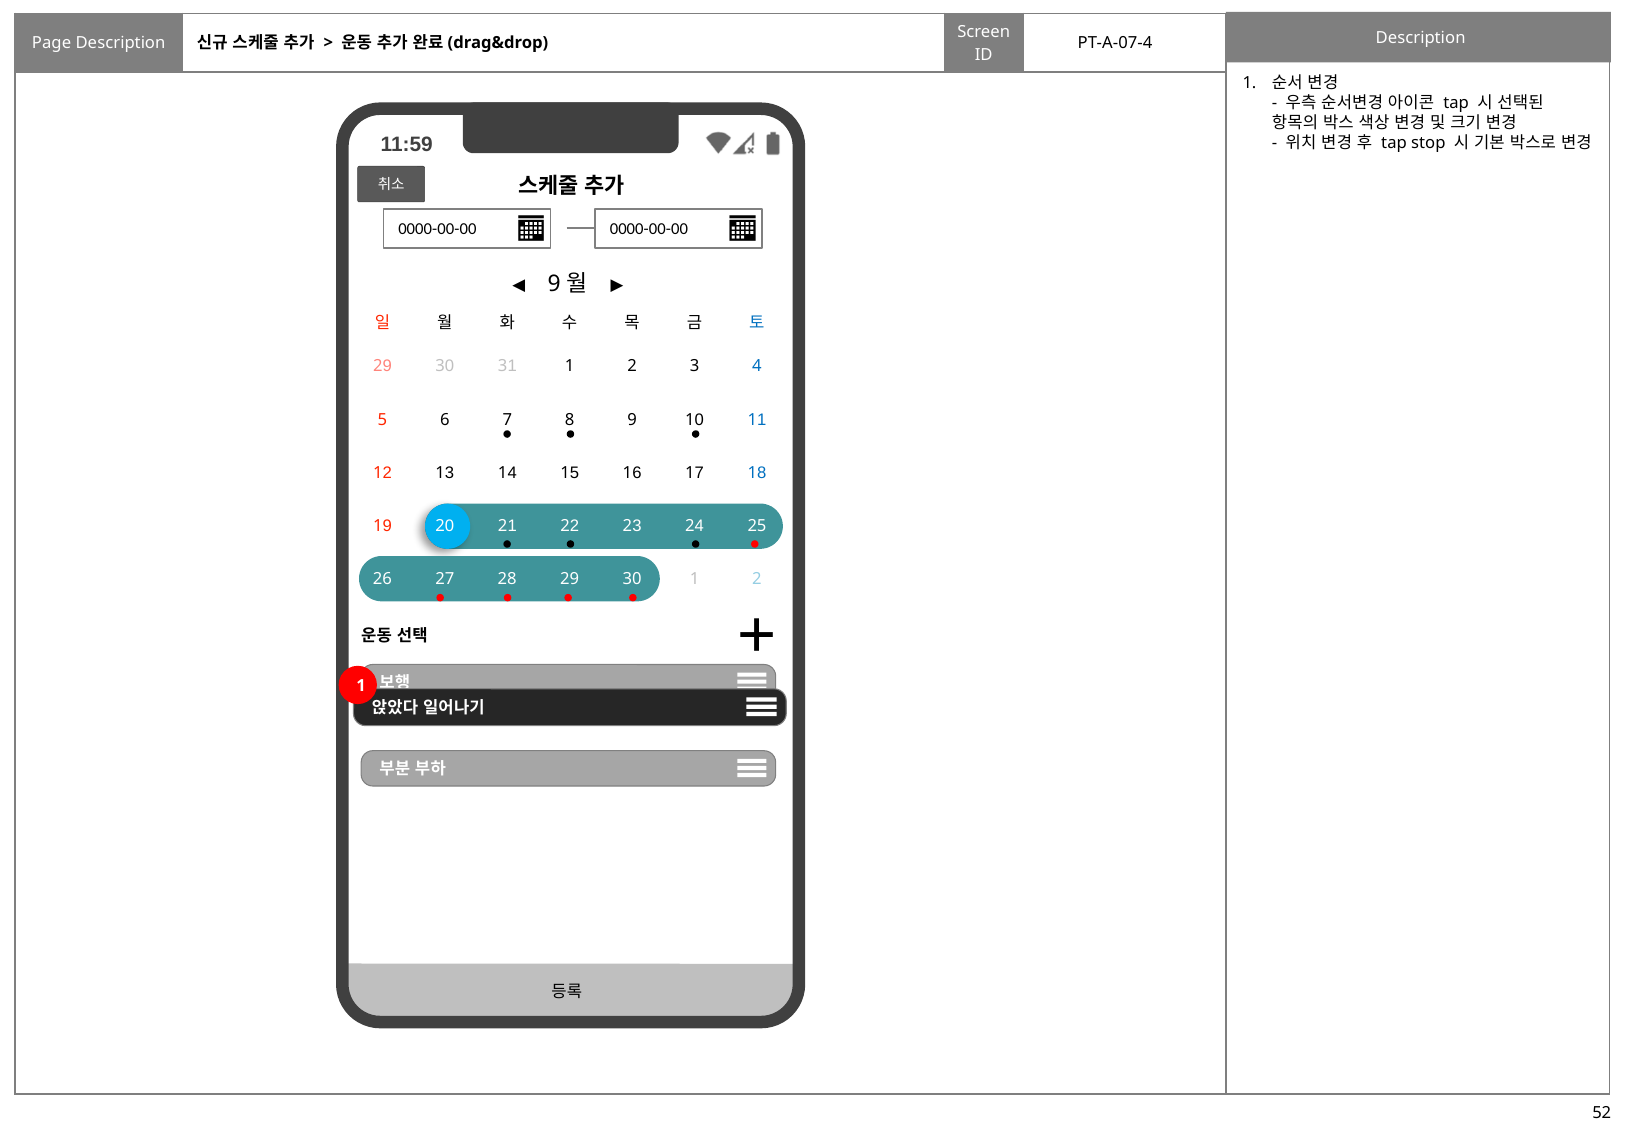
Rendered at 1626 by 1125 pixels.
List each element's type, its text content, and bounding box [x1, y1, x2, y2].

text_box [339, 108, 800, 1023]
list 순서 변경 - 우측 순서변경 아이콘 tap 시 선택된 항목의 박스 색상 변경 및 크기 변경 - 위치 변경 후 tap stop 시 기본 박스로 변경 [1227, 64, 1610, 1100]
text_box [503, 430, 700, 438]
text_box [436, 539, 759, 602]
list PT-A-07-4 [1025, 19, 1220, 65]
title 신규 스케줄 추가 > 운동 추가 완료(drag&drop) [190, 19, 943, 65]
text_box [383, 208, 763, 249]
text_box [353, 688, 787, 726]
